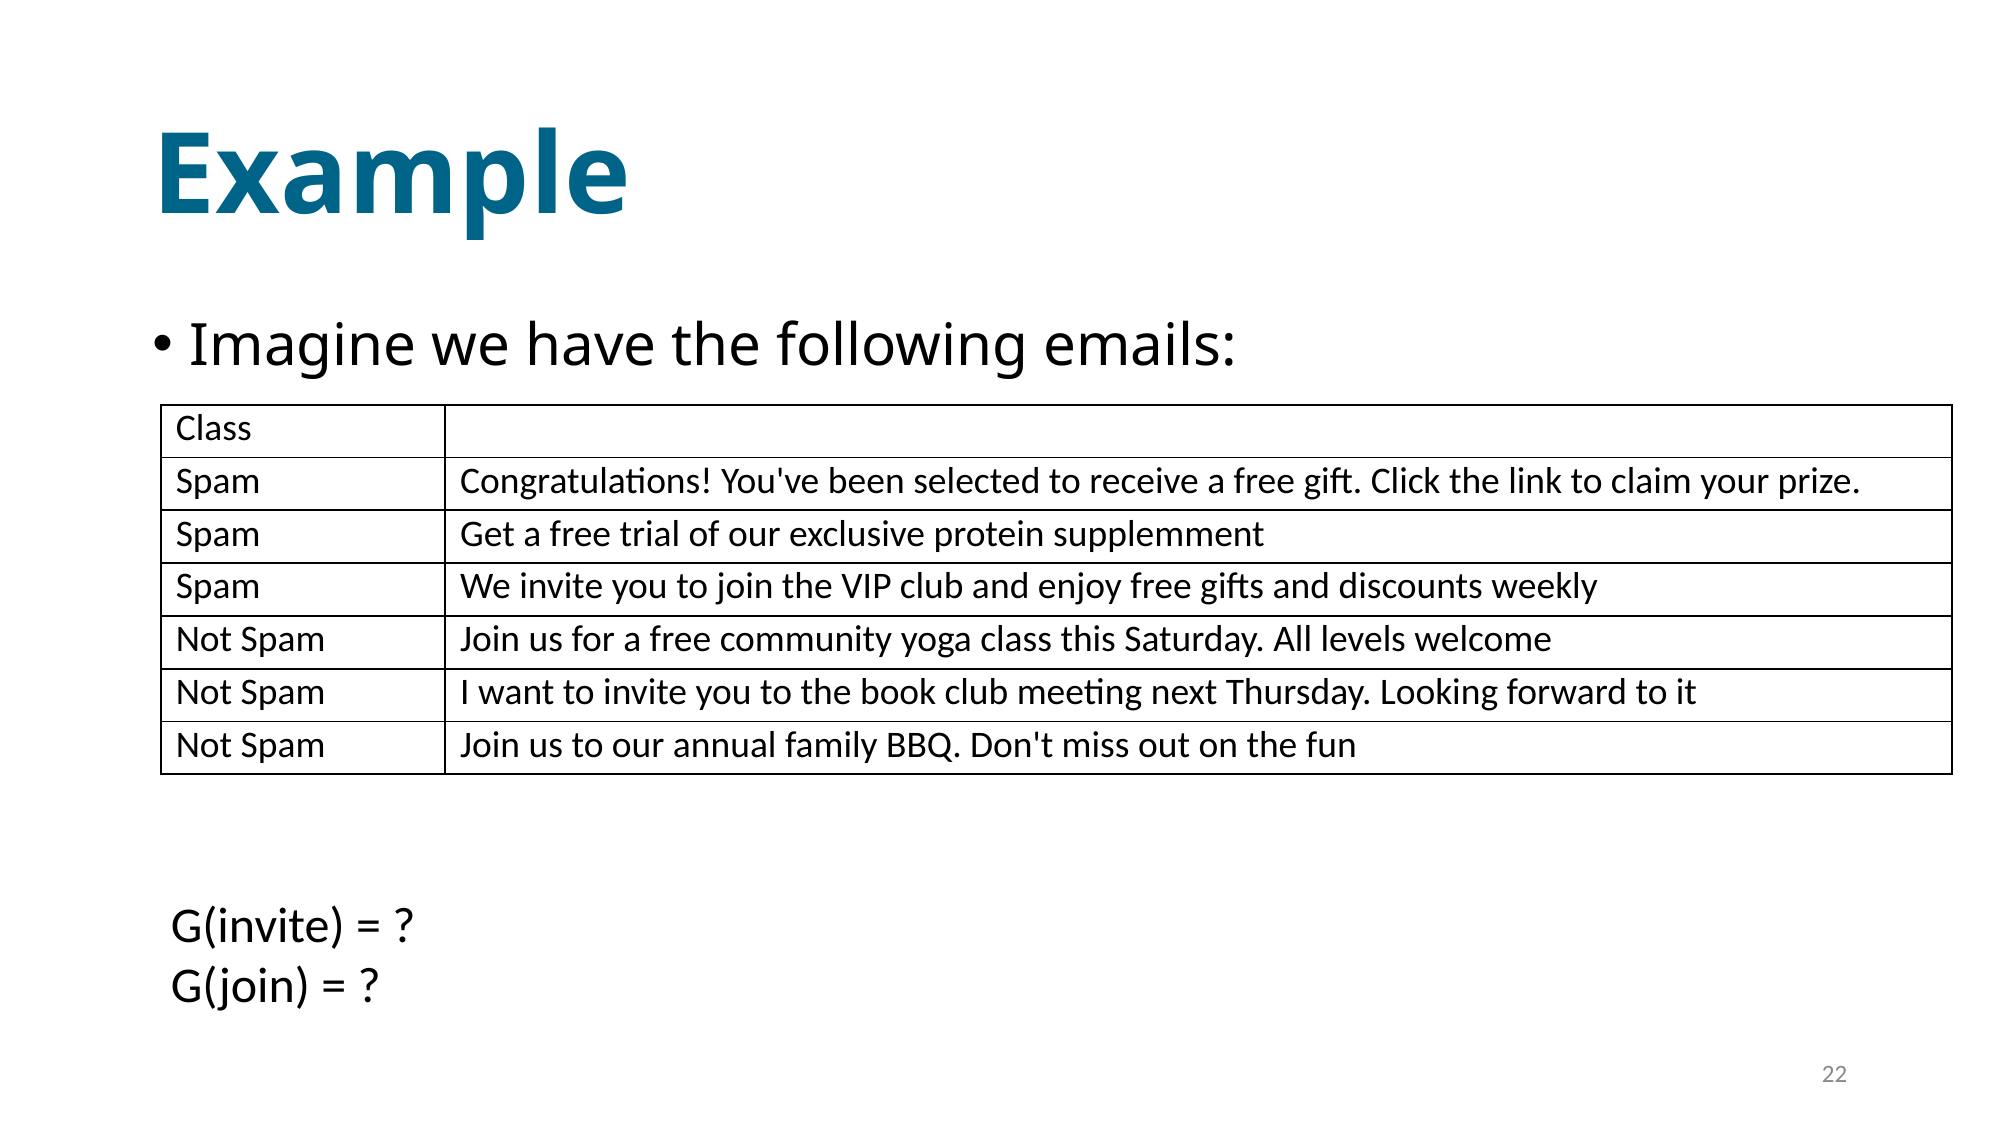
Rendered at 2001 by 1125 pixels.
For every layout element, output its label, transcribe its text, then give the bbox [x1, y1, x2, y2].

table_cell Join us to our annual family BBQ. Don't miss out on the fun [446, 722, 1951, 773]
table_cell Not Spam [162, 722, 444, 773]
table_cell Spam [162, 511, 444, 562]
slide_number 22 [1412, 1042, 1863, 1103]
table_cell Get a free trial of our exclusive protein supplemment [446, 511, 1951, 562]
list Imagine we have the following emails: [137, 299, 1863, 1066]
table_cell Spam [162, 458, 444, 509]
table_header Class [162, 406, 444, 457]
table_cell Not Spam [162, 617, 444, 668]
table_cell Spam [162, 564, 444, 615]
text_box G(invite) = ? G(join) = ? [156, 885, 431, 1020]
table_cell I want to invite you to the book club meeting next Thursday. Looking forward to it [446, 670, 1951, 721]
table_cell Congratulations! You've been selected to receive a free gift. Click the link to claim your prize. [446, 458, 1951, 509]
table_header [446, 406, 1951, 457]
title Example [137, 59, 1863, 278]
table_cell We invite you to join the VIP club and enjoy free gifts and discounts weekly [446, 564, 1951, 615]
table_cell Join us for a free community yoga class this Saturday. All levels welcome [446, 617, 1951, 668]
table_cell Not Spam [162, 670, 444, 721]
